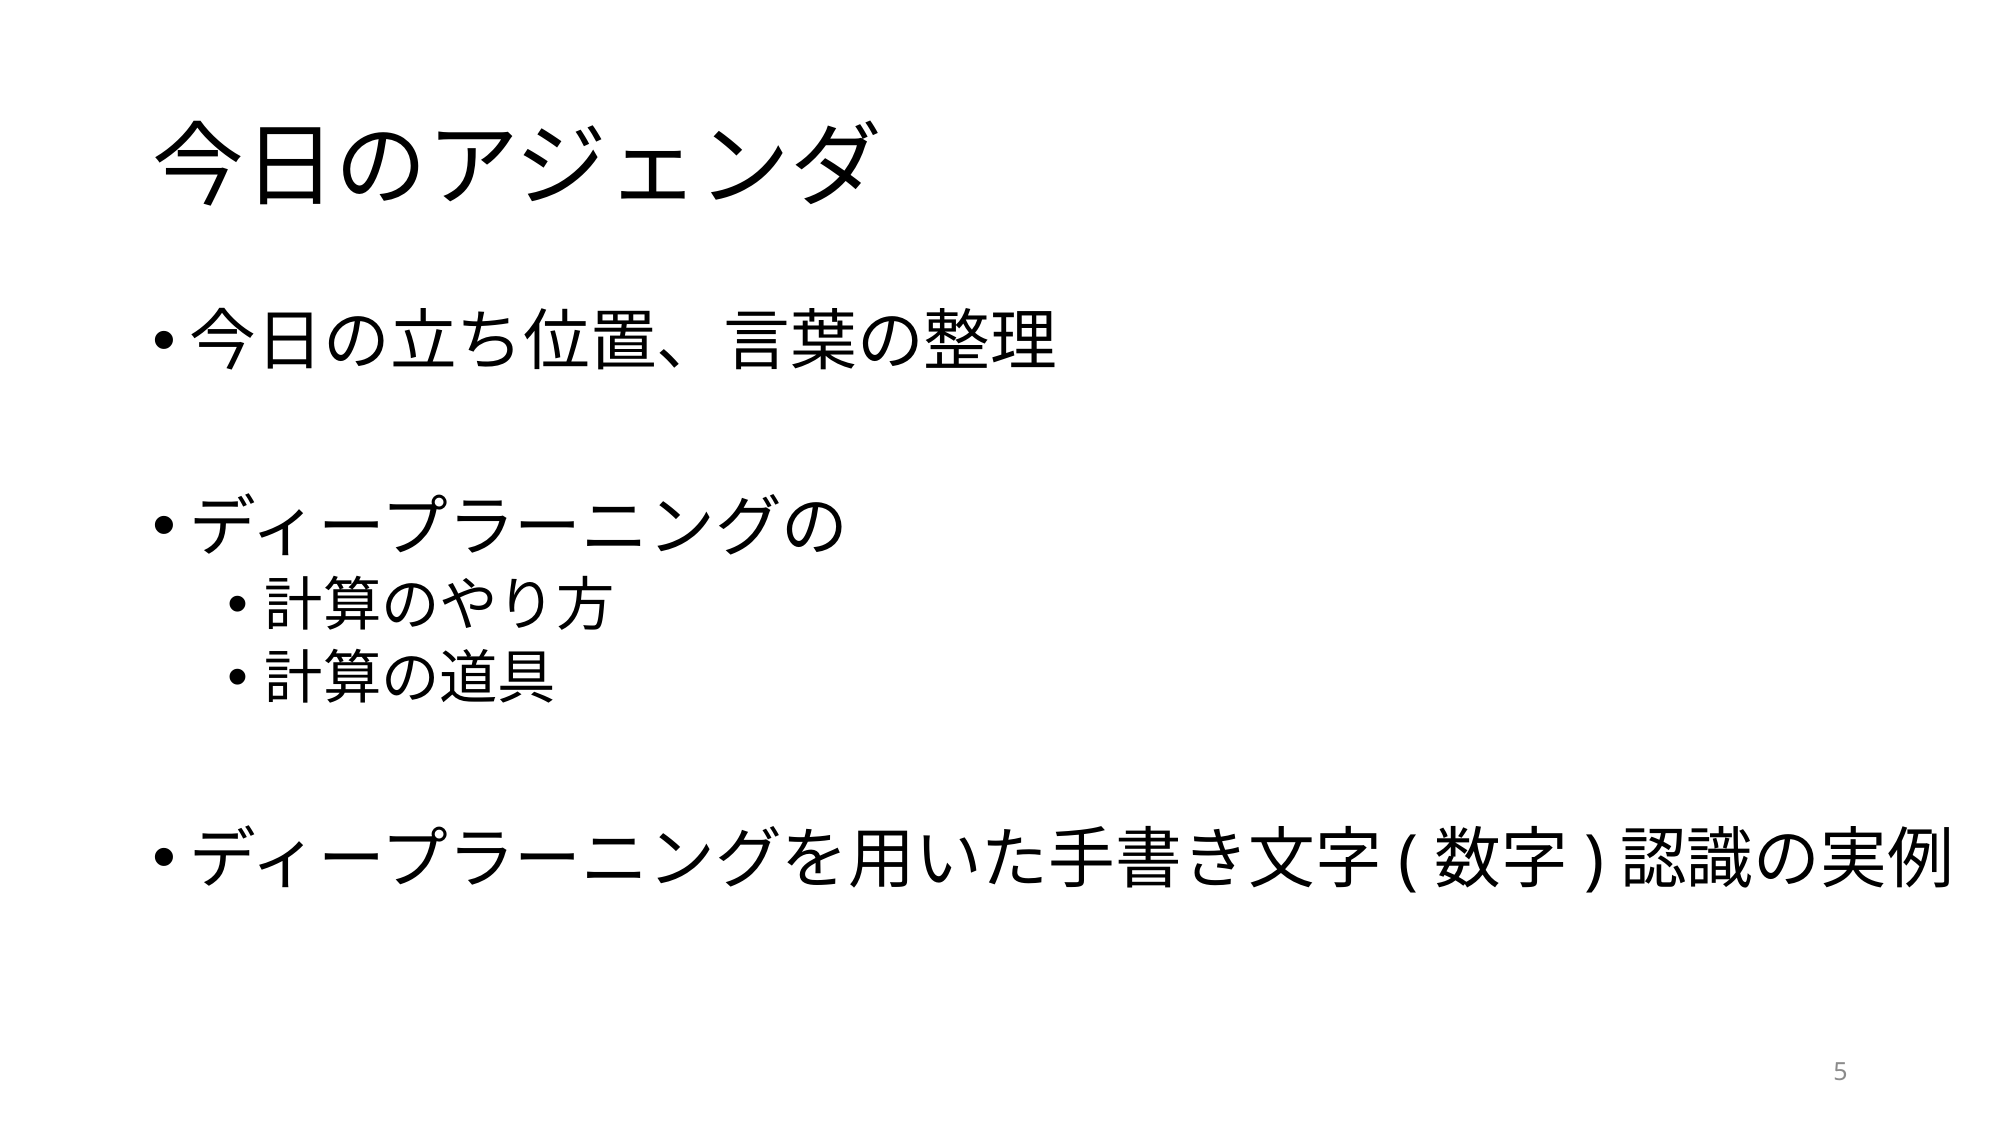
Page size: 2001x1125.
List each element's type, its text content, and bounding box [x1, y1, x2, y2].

list 今日の立ち位置、言葉の整理 ディープラーニングの 計算のやり方 計算の道具 ディープラーニングを用いた手書き文字(数字)認識の実例 [137, 299, 1978, 1014]
title 今日のアジェンダ [137, 59, 1863, 278]
slide_number 5 [1412, 1042, 1863, 1103]
